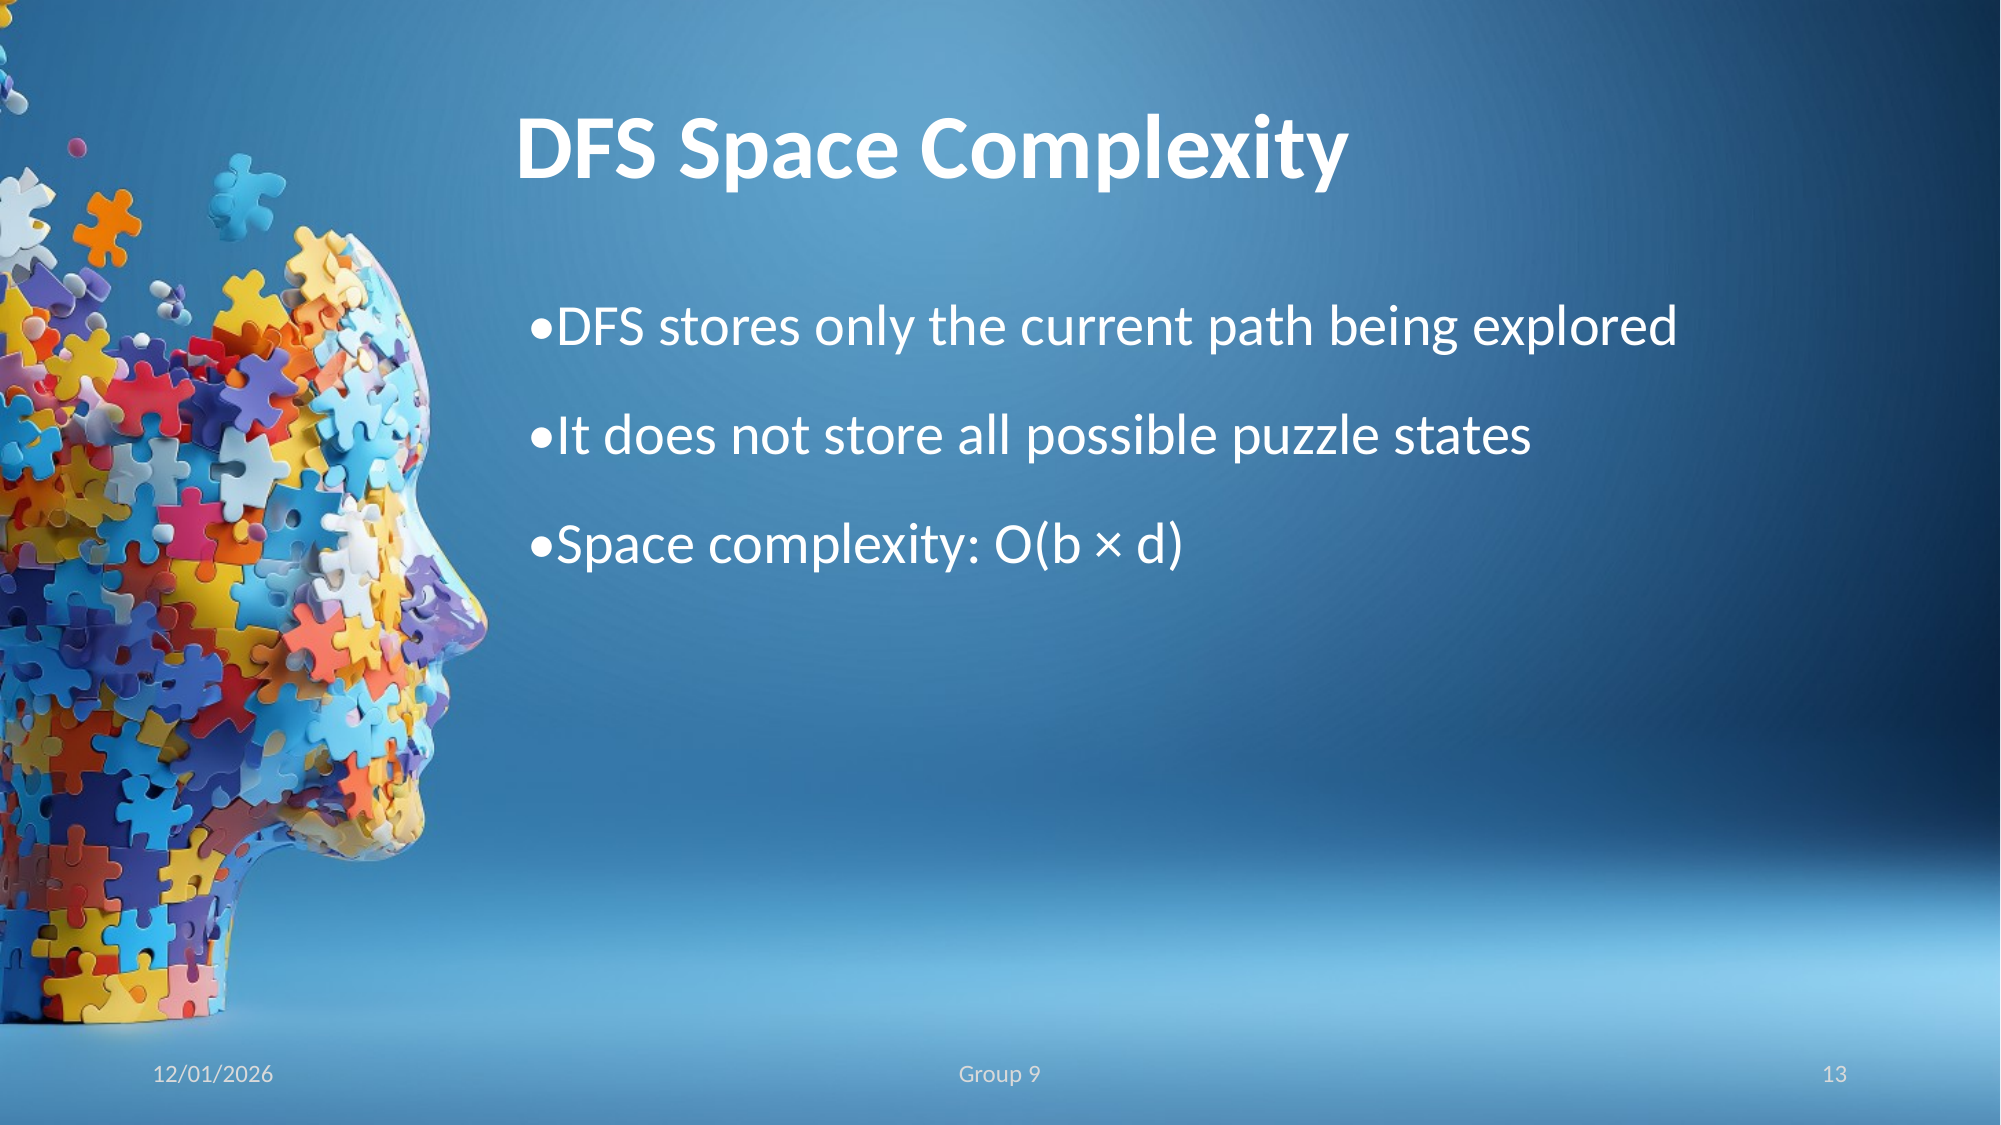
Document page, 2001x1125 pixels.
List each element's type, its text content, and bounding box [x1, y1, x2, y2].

footer Group 9 [662, 1042, 1338, 1103]
picture [0, 0, 2001, 1125]
title DFS Space Complexity [500, 59, 1863, 239]
list •DFS stores only the current path being explored •It does not store all possible puzzle states •Space complexity: O(b × d) [362, 287, 1725, 1043]
slide_number 13 [1412, 1042, 1863, 1103]
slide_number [137, 1042, 588, 1103]
